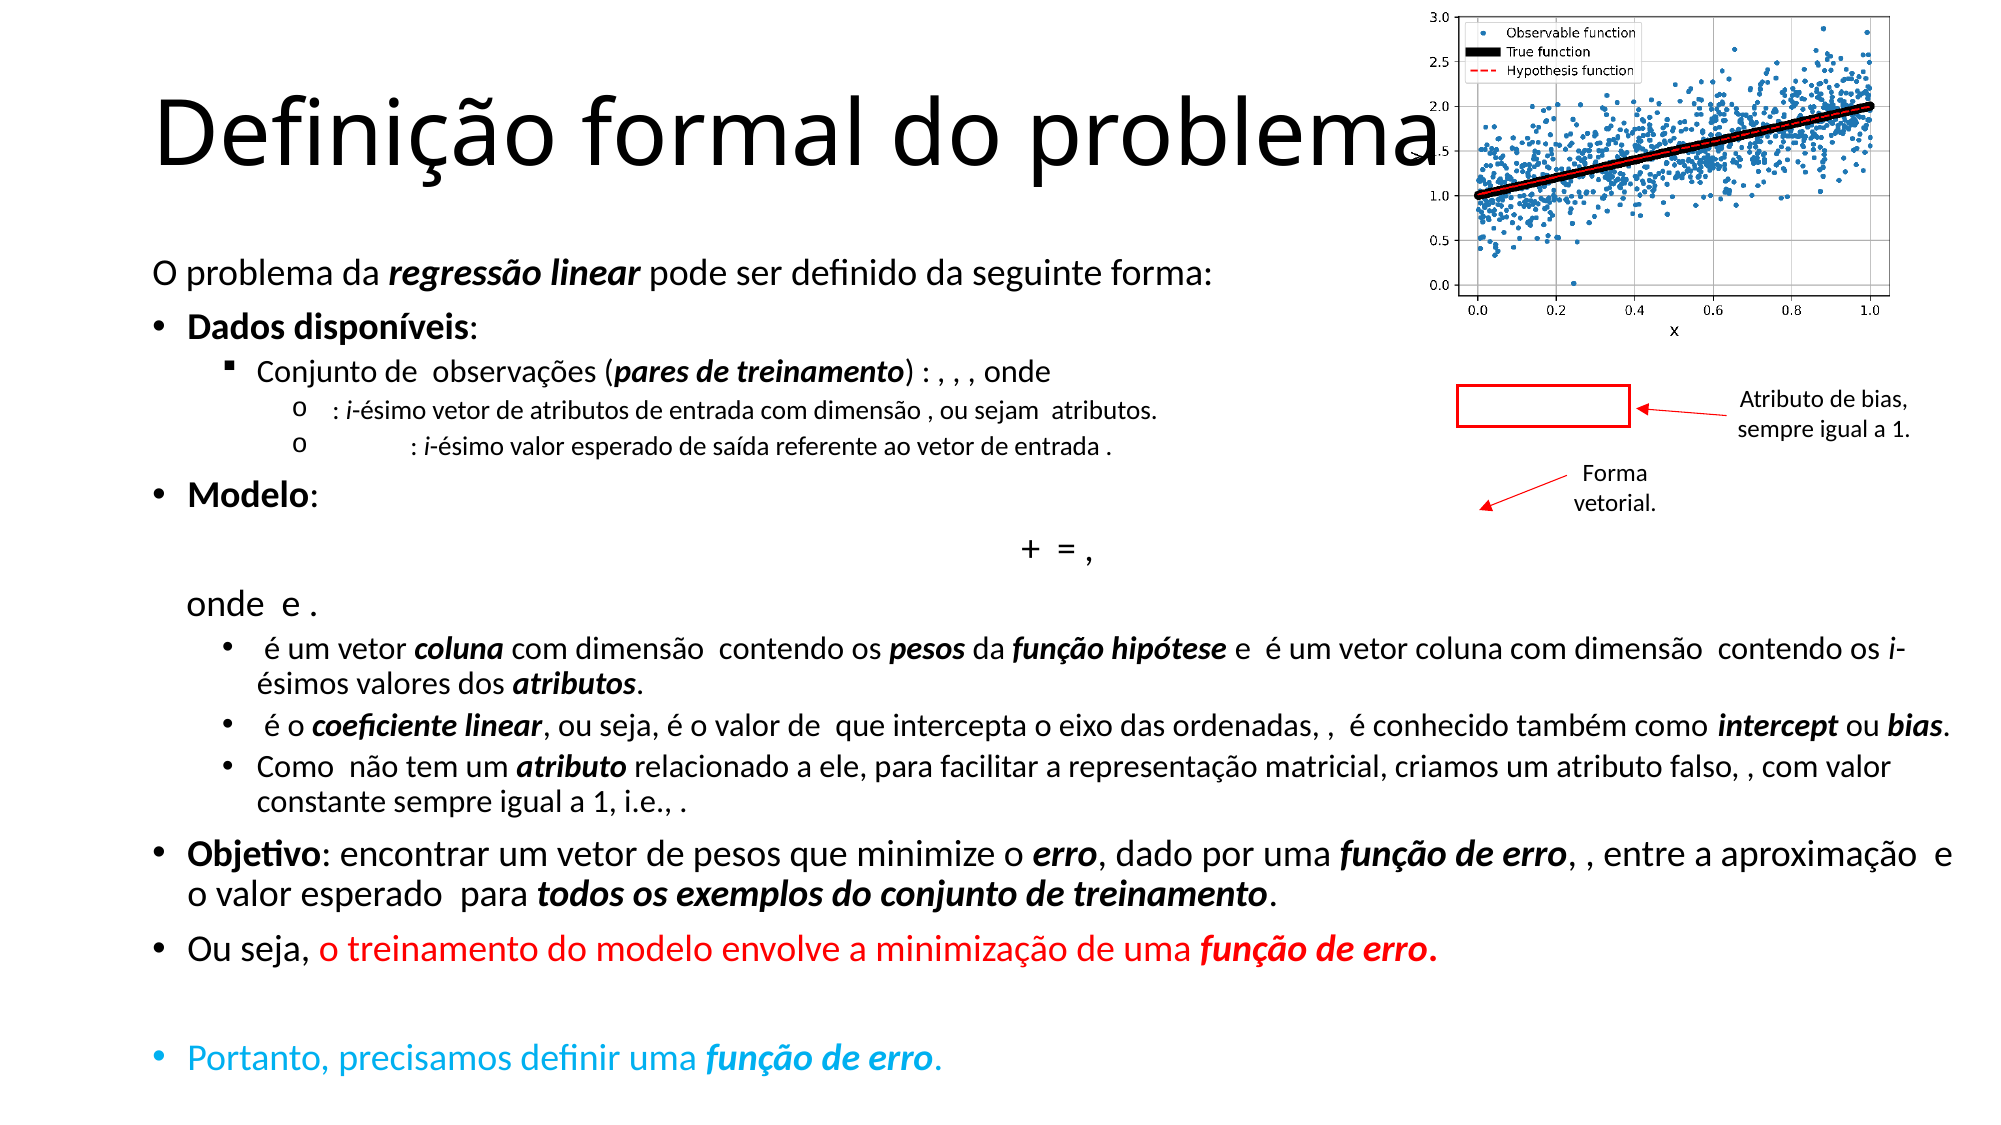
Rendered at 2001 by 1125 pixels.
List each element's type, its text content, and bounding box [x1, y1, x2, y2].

title Definição formal do problema [137, 59, 1405, 213]
text_box Forma vetorial. [1536, 449, 1694, 524]
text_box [1636, 408, 1727, 416]
picture [1405, 8, 1893, 342]
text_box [1479, 475, 1567, 510]
text_box Atributo de bias, sempre igual a 1. [1693, 375, 1955, 450]
text_box [1457, 384, 1631, 427]
